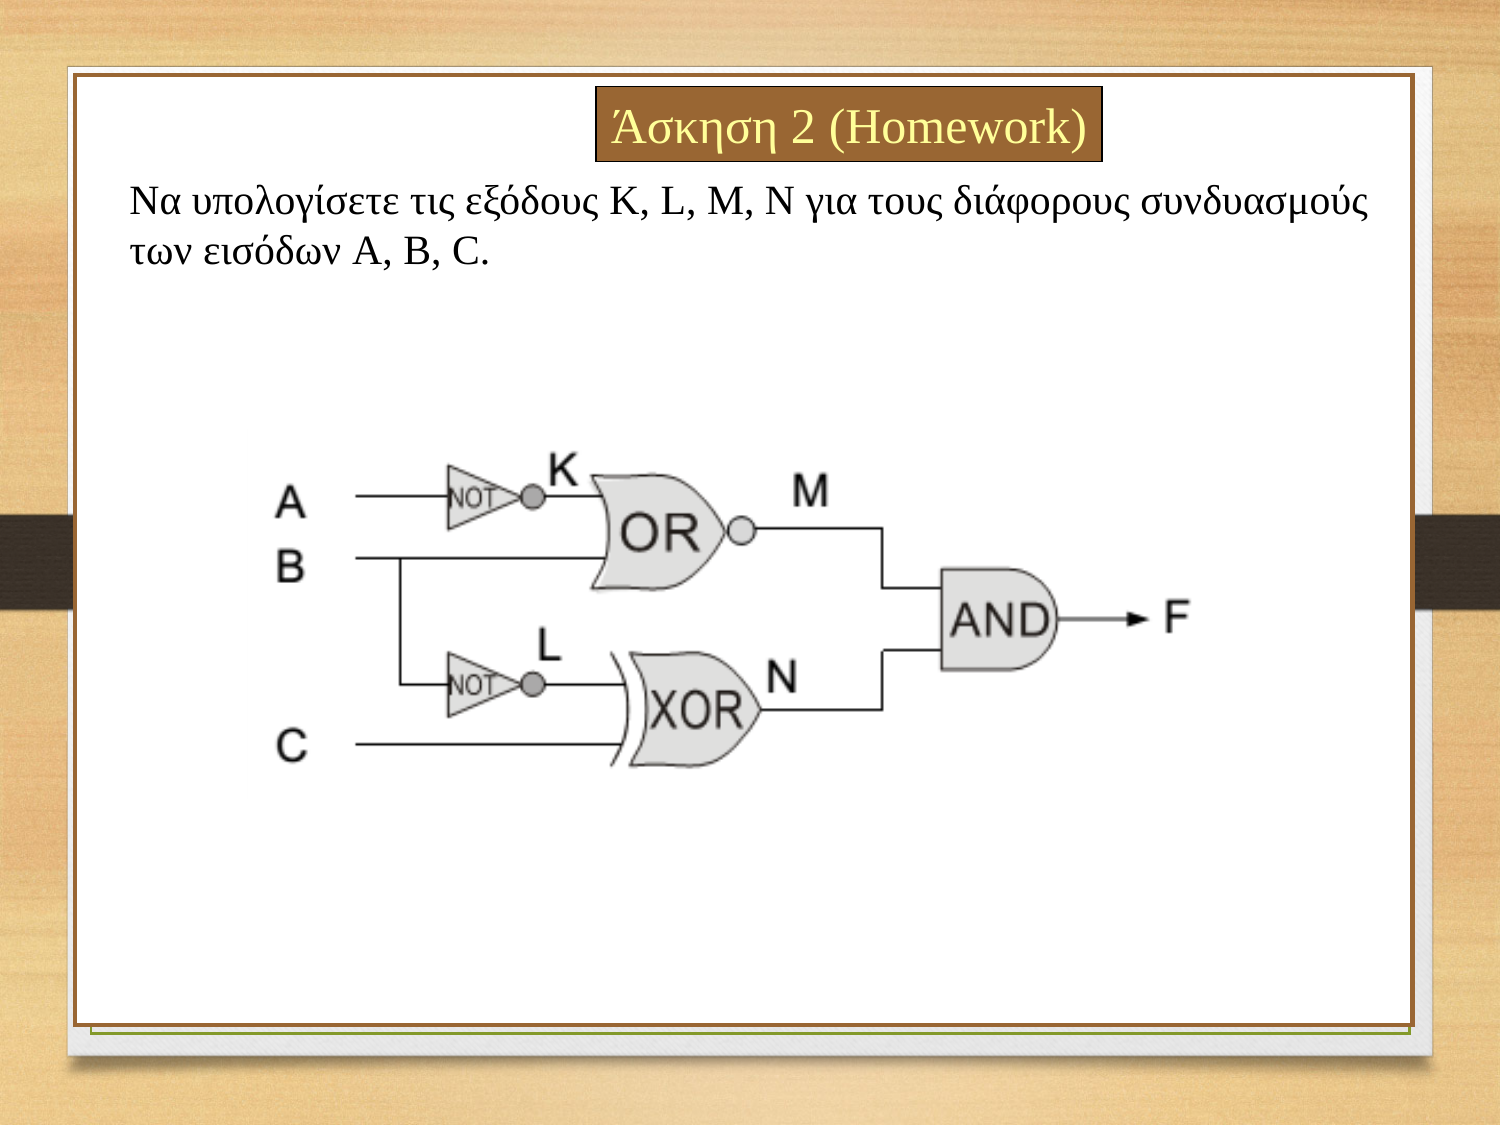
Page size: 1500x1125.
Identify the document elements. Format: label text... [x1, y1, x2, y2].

picture [0, 0, 1500, 1125]
text_box Να υπολογίσετε τις εξόδους K, L, M, N για τους διάφορους συνδυασμούς των εισόδων A, B, C. [114, 165, 1390, 280]
text_box Άσκηση 2 (Homework) [596, 86, 1103, 162]
